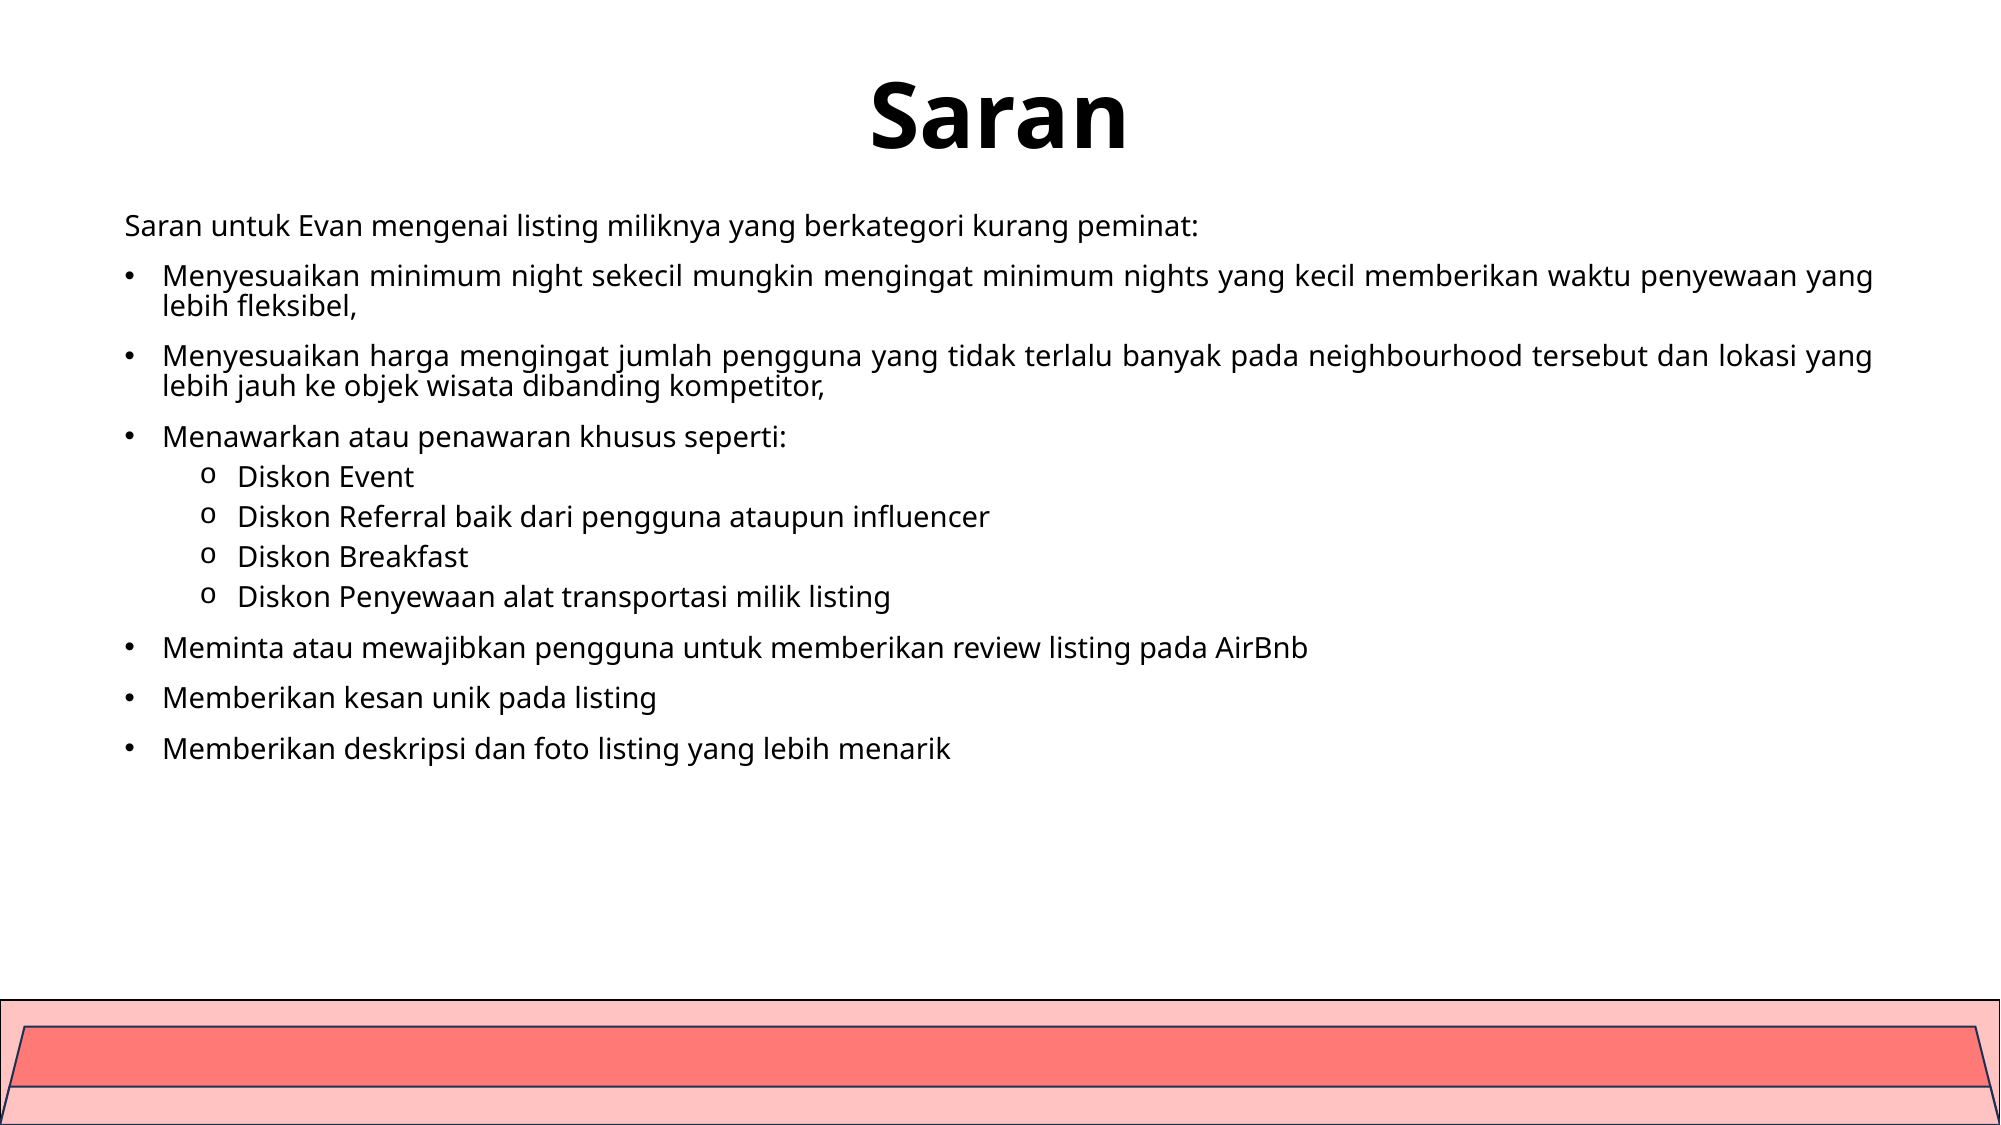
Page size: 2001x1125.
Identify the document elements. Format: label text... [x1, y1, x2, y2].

list Saran untuk Evan mengenai listing miliknya yang berkategori kurang peminat: Menyesuaikan minimum night sekecil mungkin mengingat minimum nights yang kecil memberikan waktu penyewaan yang lebih fleksibel, Menyesuaikan harga mengingat jumlah pengguna yang tidak terlalu banyak pada neighbourhood tersebut dan lokasi yang lebih jauh ke objek wisata dibanding kompetitor, Menawarkan atau penawaran khusus seperti: Diskon Event Diskon Referral baik dari pengguna ataupun influencer Diskon Breakfast Diskon Penyewaan alat transportasi milik listing Meminta atau mewajibkan pengguna untuk memberikan review listing pada AirBnb Memberikan kesan unik pada listing Memberikan deskripsi dan foto listing yang lebih menarik [109, 204, 1891, 919]
title Saran [137, 59, 1863, 178]
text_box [0, 999, 2000, 1125]
